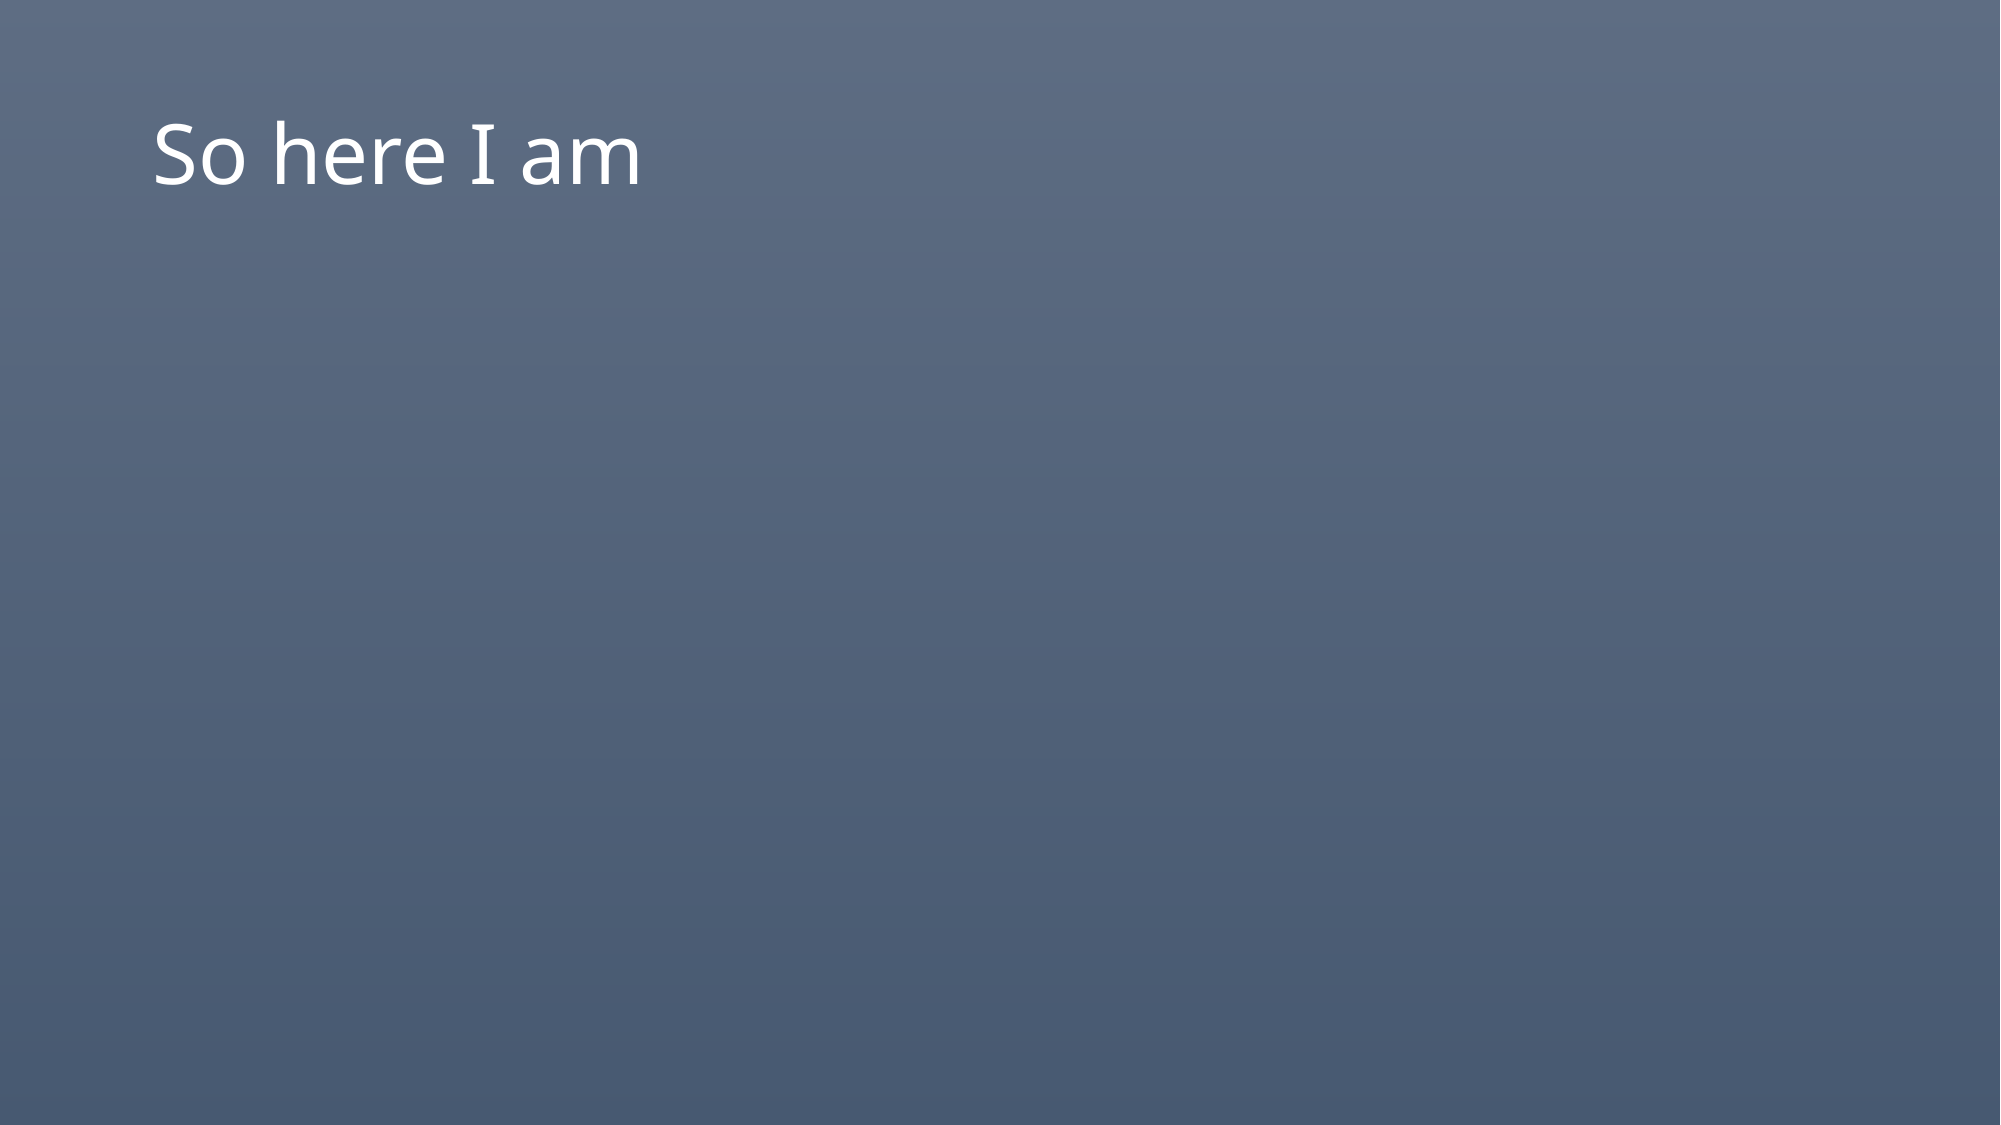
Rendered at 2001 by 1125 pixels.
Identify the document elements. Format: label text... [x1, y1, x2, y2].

title So here I am [137, 59, 1863, 256]
